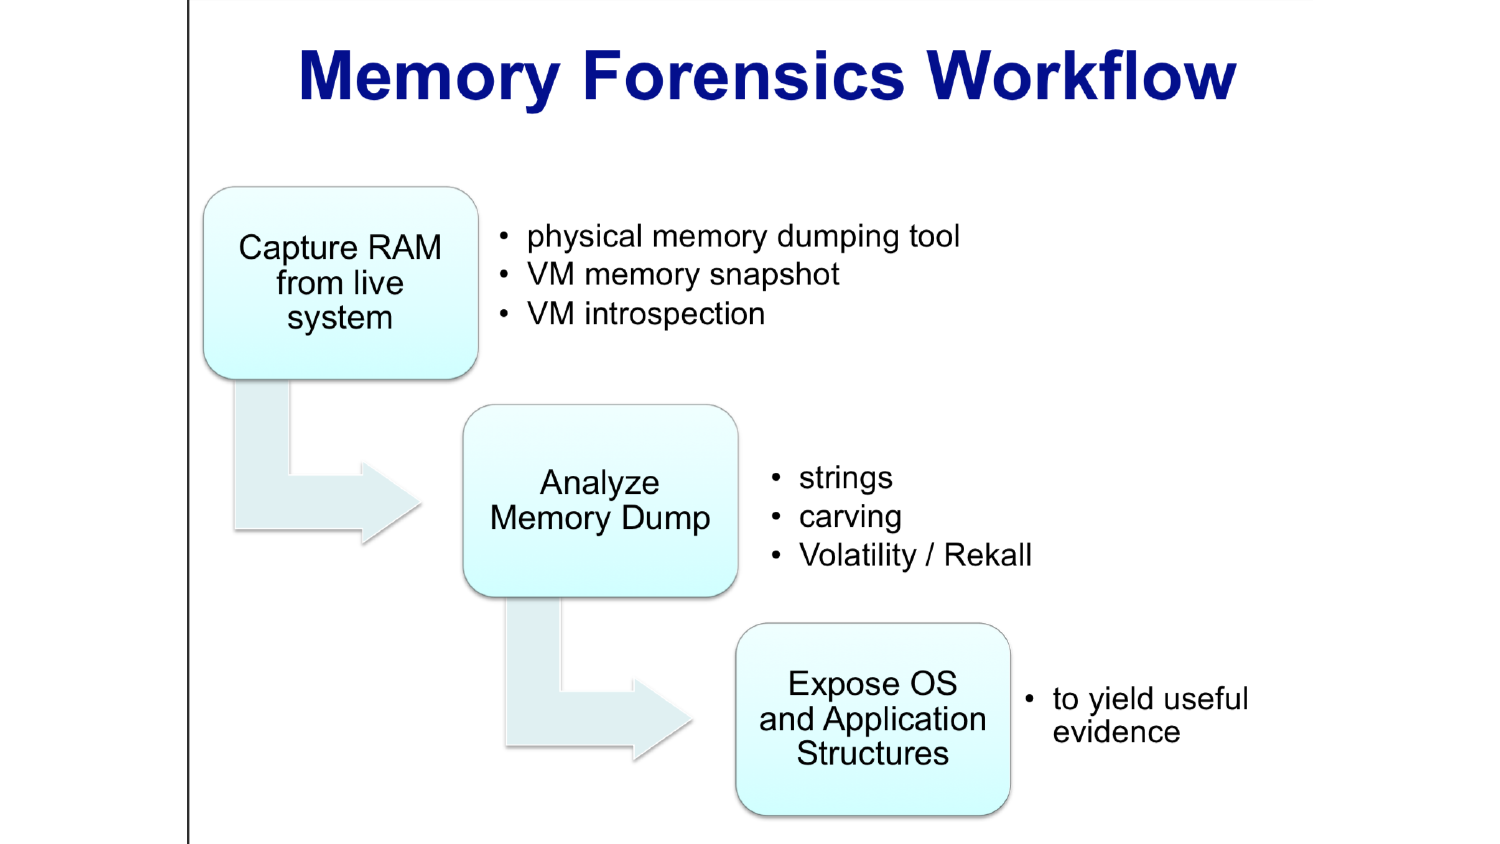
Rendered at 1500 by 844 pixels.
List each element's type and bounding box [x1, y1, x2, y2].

picture [187, 0, 1313, 844]
